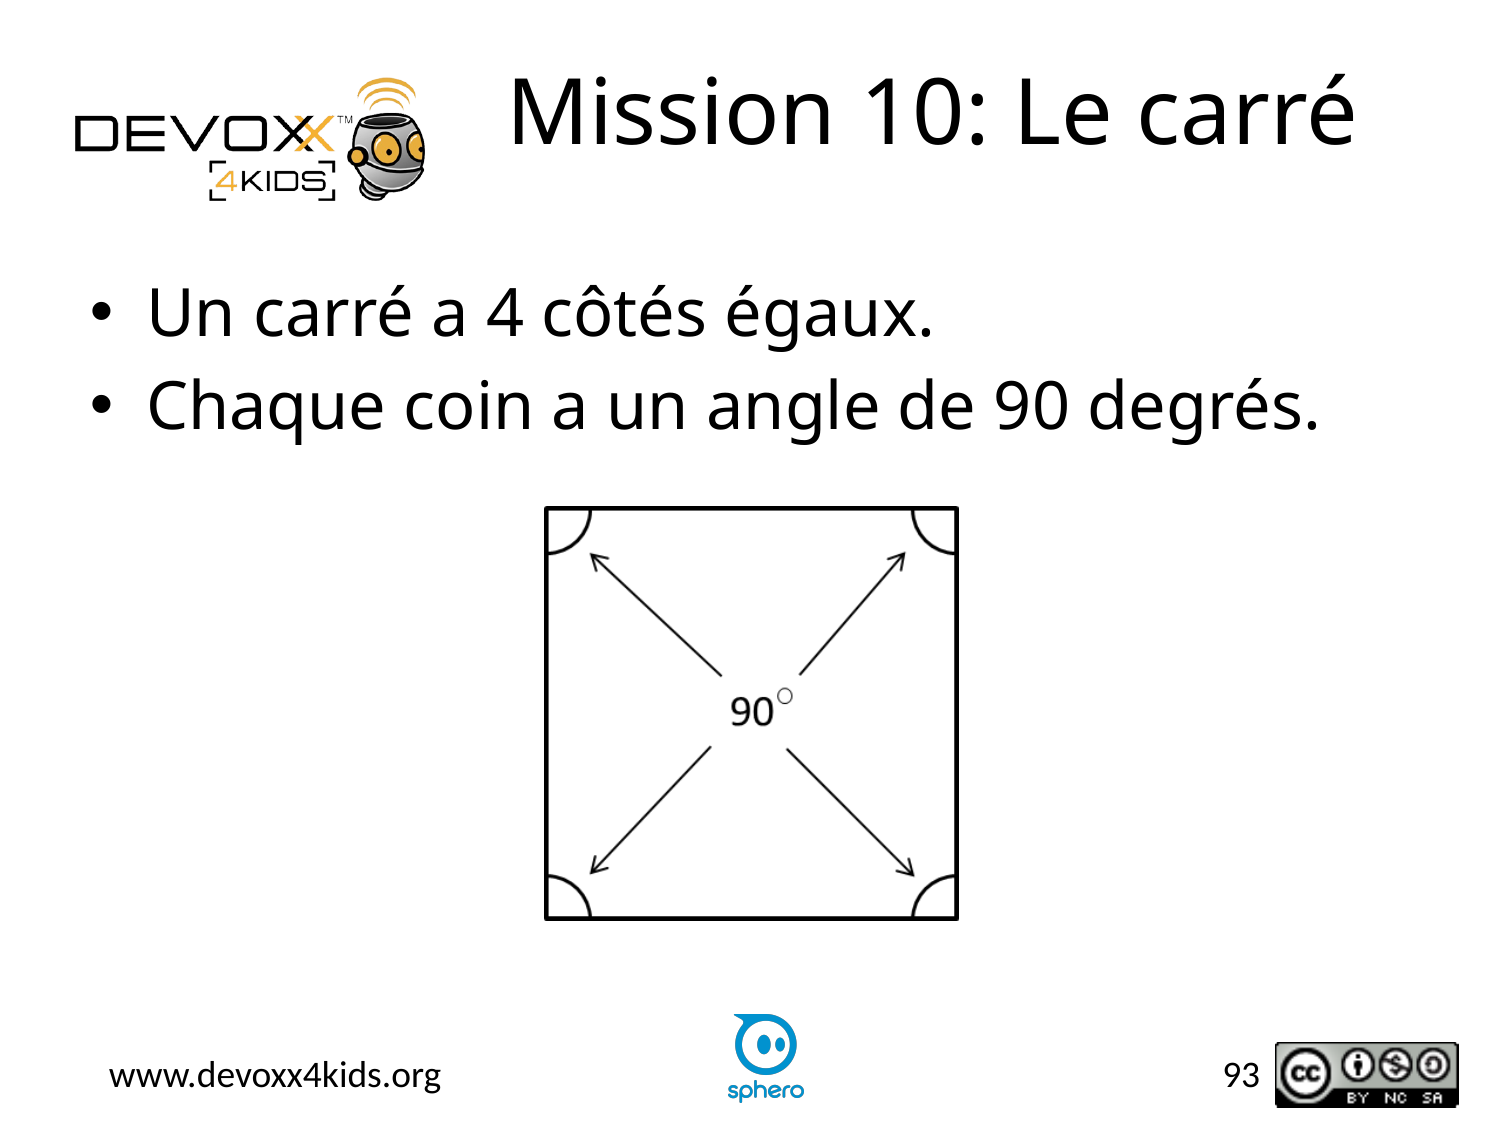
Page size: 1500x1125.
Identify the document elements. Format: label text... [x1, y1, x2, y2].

picture [743, 1088, 749, 1095]
picture [728, 1014, 804, 1103]
picture [544, 506, 959, 921]
slide_number 93 [1074, 1042, 1275, 1103]
picture [728, 1096, 739, 1103]
picture [1275, 1042, 1459, 1108]
list Un carré a 4 côtés égaux. Chaque coin a un angle de 90 degrés. [75, 262, 1425, 1005]
picture [75, 77, 425, 201]
picture [794, 1088, 801, 1095]
title Mission 10: Le carré [439, 45, 1425, 233]
picture [743, 1021, 789, 1068]
